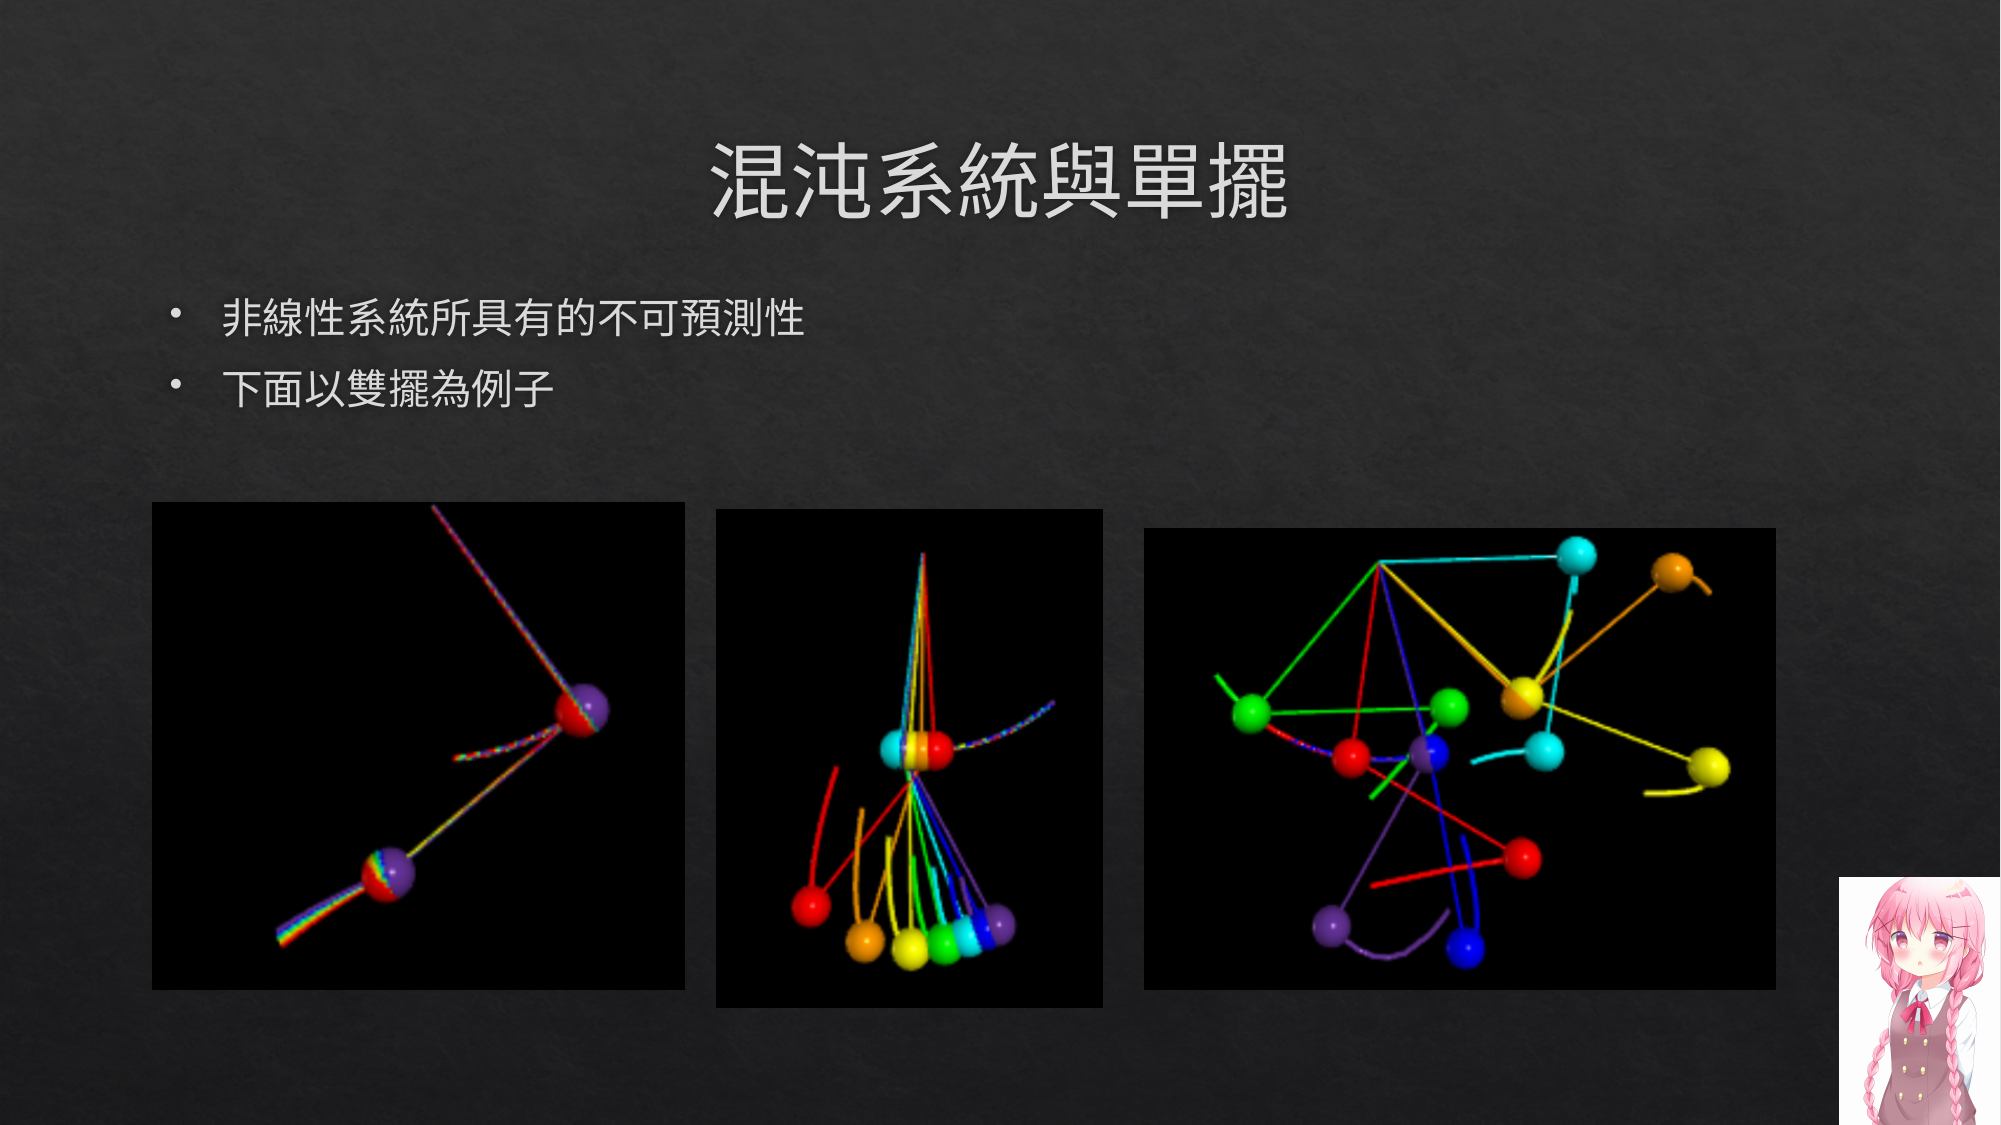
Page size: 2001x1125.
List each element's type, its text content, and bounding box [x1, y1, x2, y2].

title 混沌系統與單擺 [149, 99, 1849, 260]
picture [1144, 527, 1777, 990]
picture [716, 509, 1103, 1009]
picture [152, 502, 686, 990]
picture [1839, 877, 2000, 1125]
list 非線性系統所具有的不可預測性 下面以雙擺為例子 [149, 284, 1849, 950]
